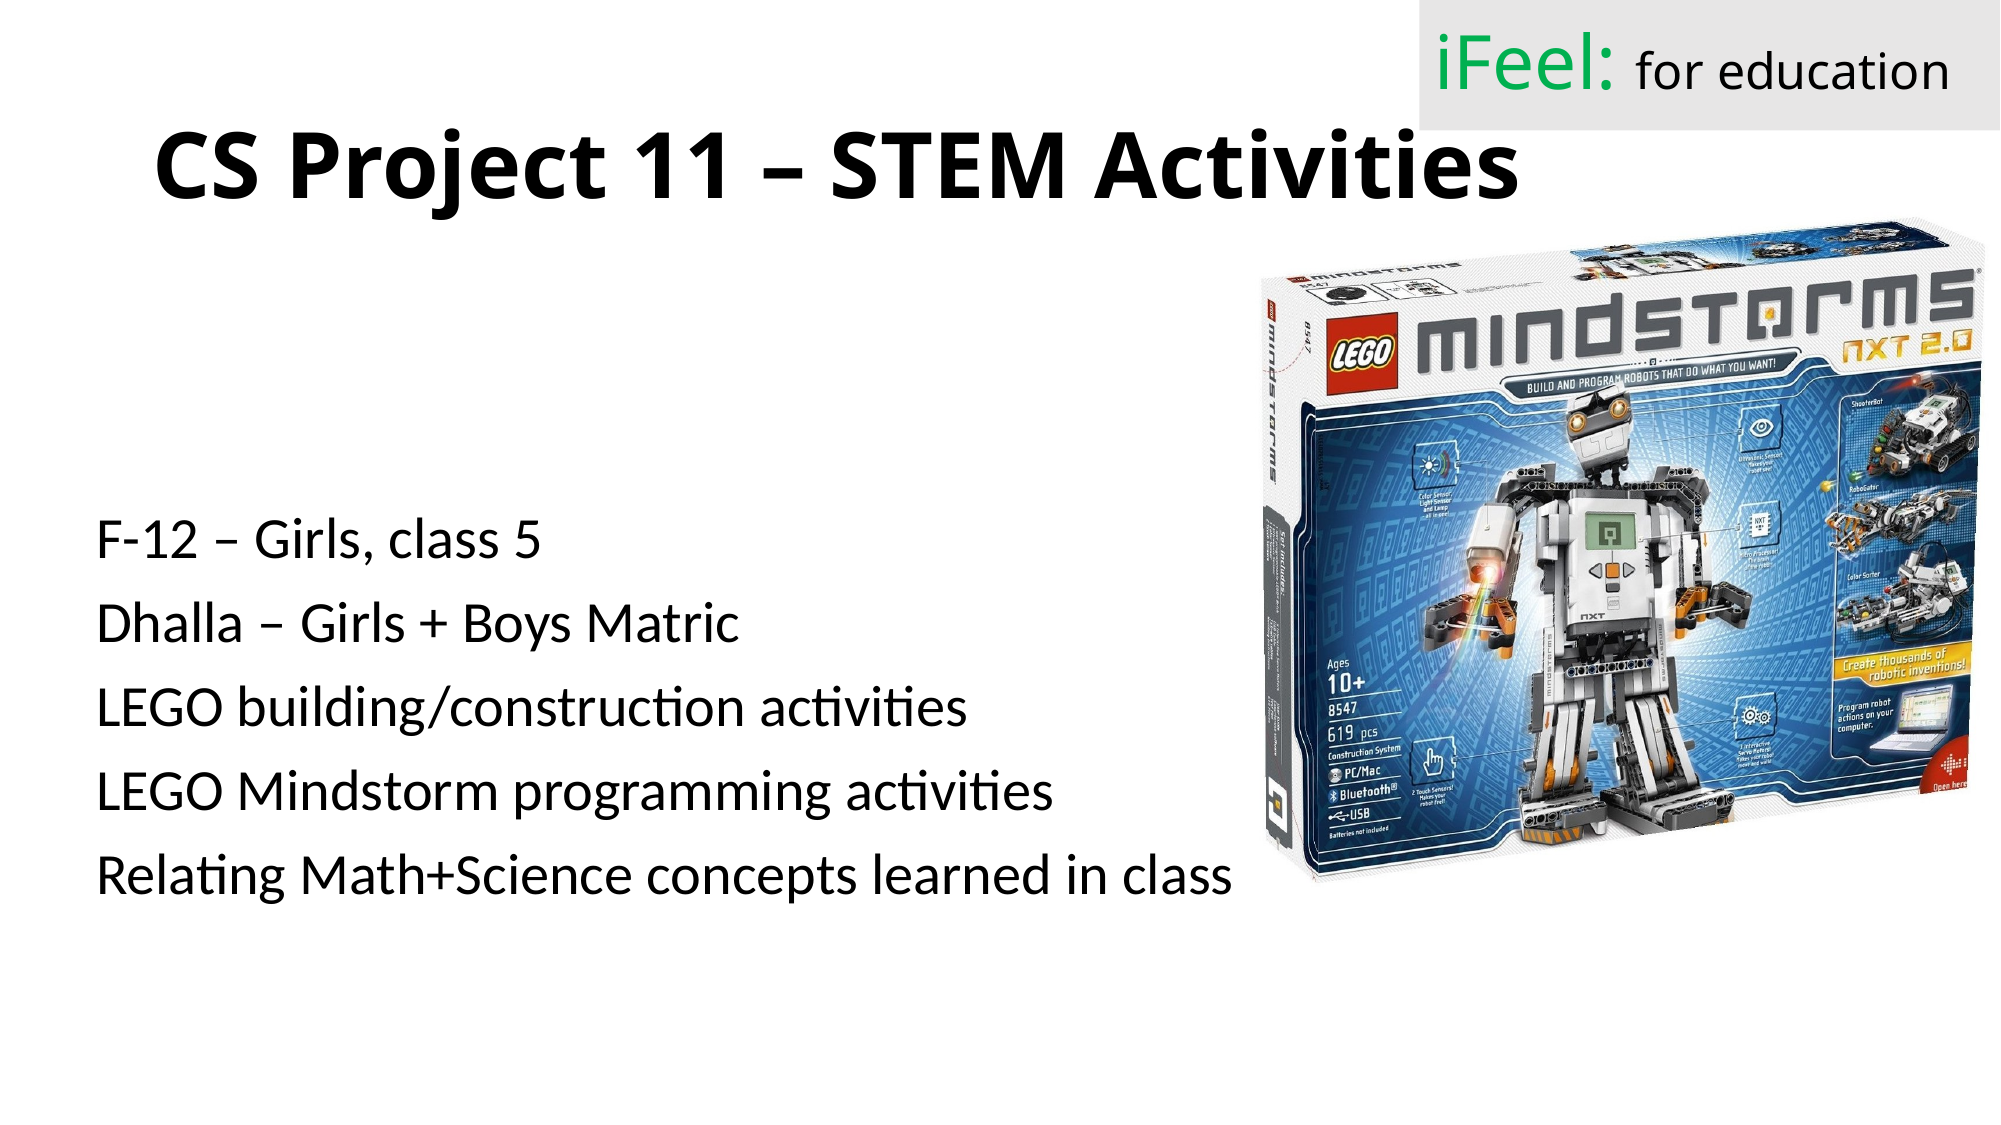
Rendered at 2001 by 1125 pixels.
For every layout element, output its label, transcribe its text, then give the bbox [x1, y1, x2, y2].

picture [1250, 203, 2000, 899]
title CS Project 11 – STEM Activities [137, 59, 1863, 278]
list F-12 – Girls, class 5 Dhalla – Girls + Boys Matric LEGO building/construction activities LEGO Mindstorm programming activities Relating Math+Science concepts learned in class [81, 501, 1363, 1125]
text_box iFeel: for education [1419, 0, 2000, 131]
